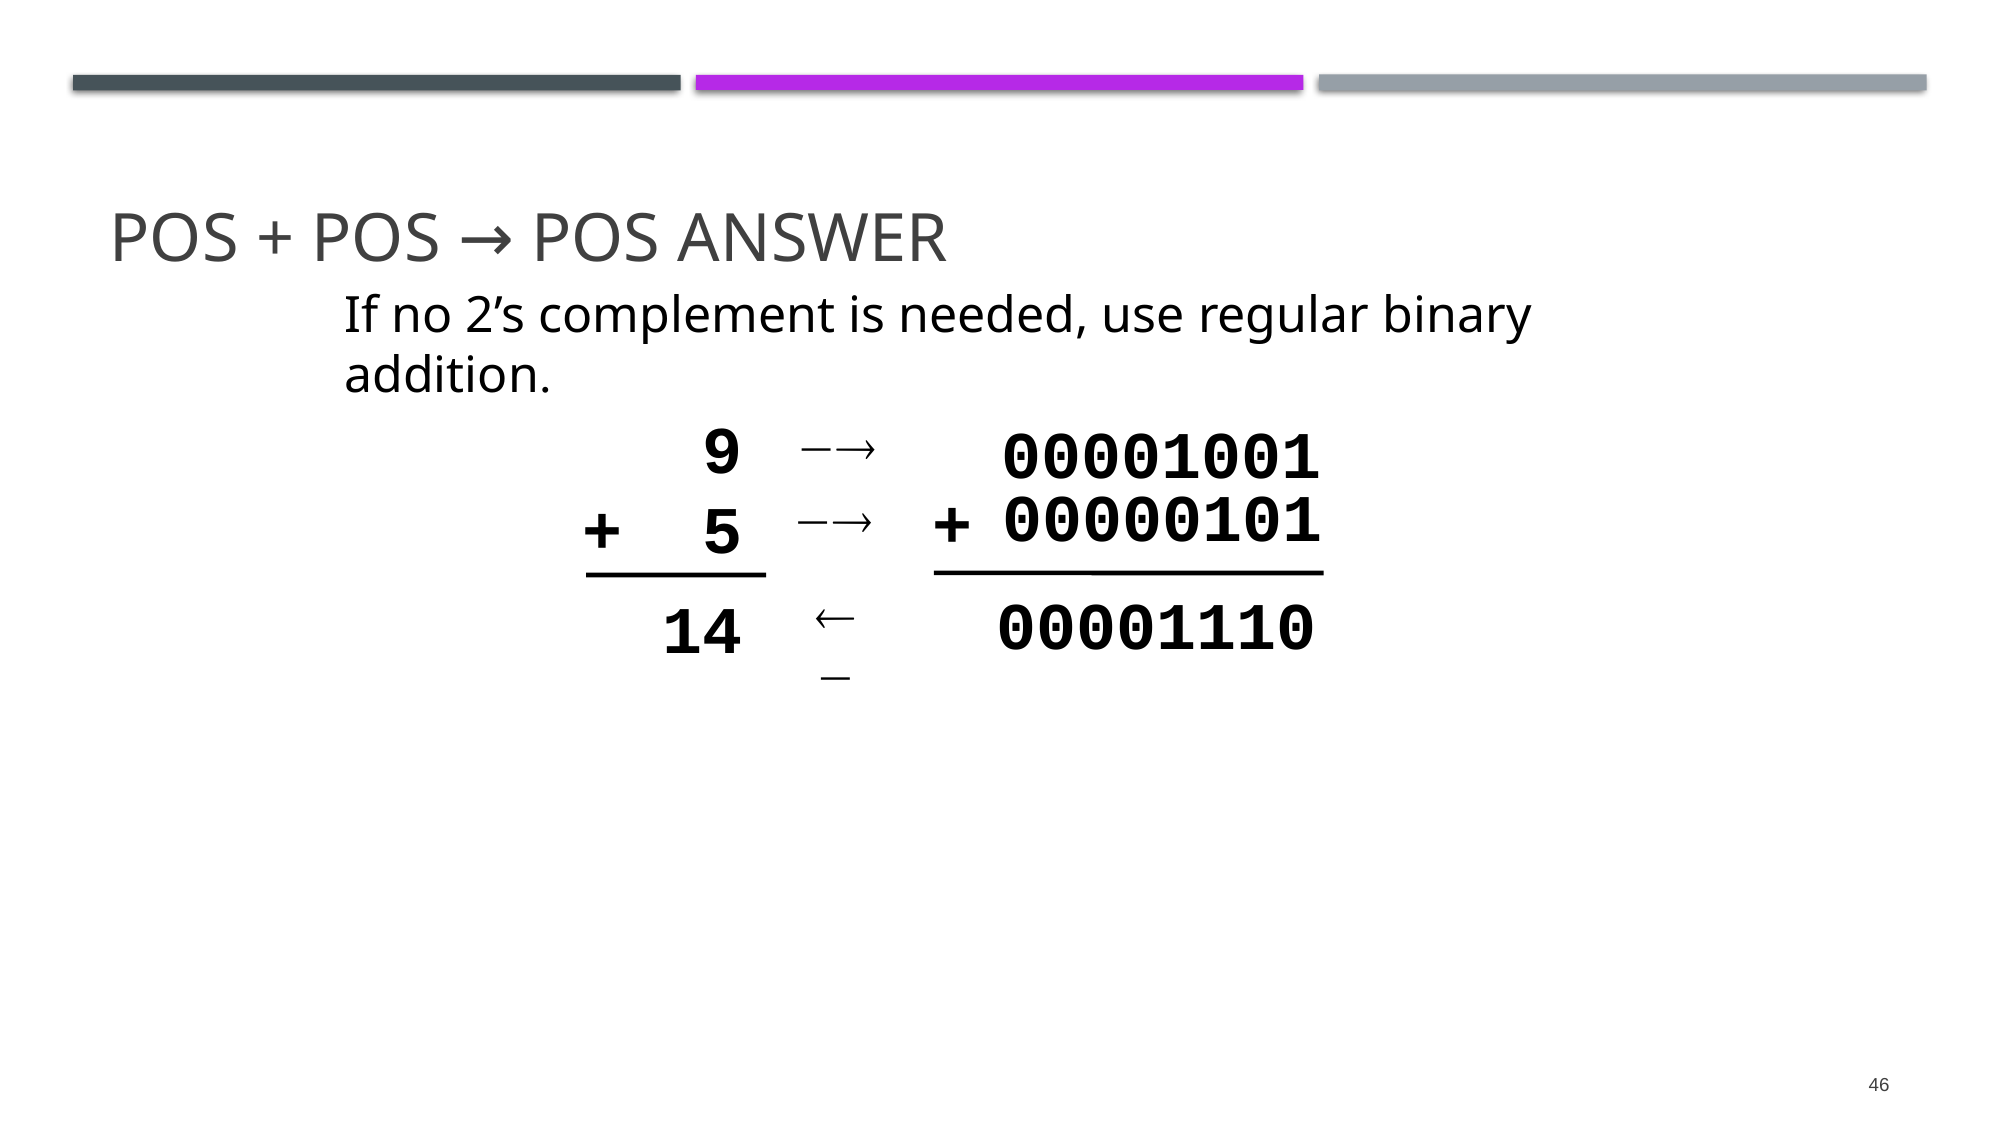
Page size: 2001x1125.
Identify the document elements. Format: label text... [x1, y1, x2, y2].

text_box  [803, 406, 912, 479]
text_box 00000101 [937, 467, 1338, 563]
text_box 00001110 [981, 575, 1332, 670]
text_box  [803, 479, 893, 555]
text_box  [803, 575, 867, 651]
text_box 00001001 [961, 404, 1337, 467]
title POS + POS → POS Answer [94, 119, 1904, 282]
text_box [899, 473, 1325, 574]
text_box If no 2’s complement is needed, use regular binary addition. [329, 275, 1630, 410]
slide_number 46 [1732, 1053, 1905, 1114]
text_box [565, 399, 800, 679]
